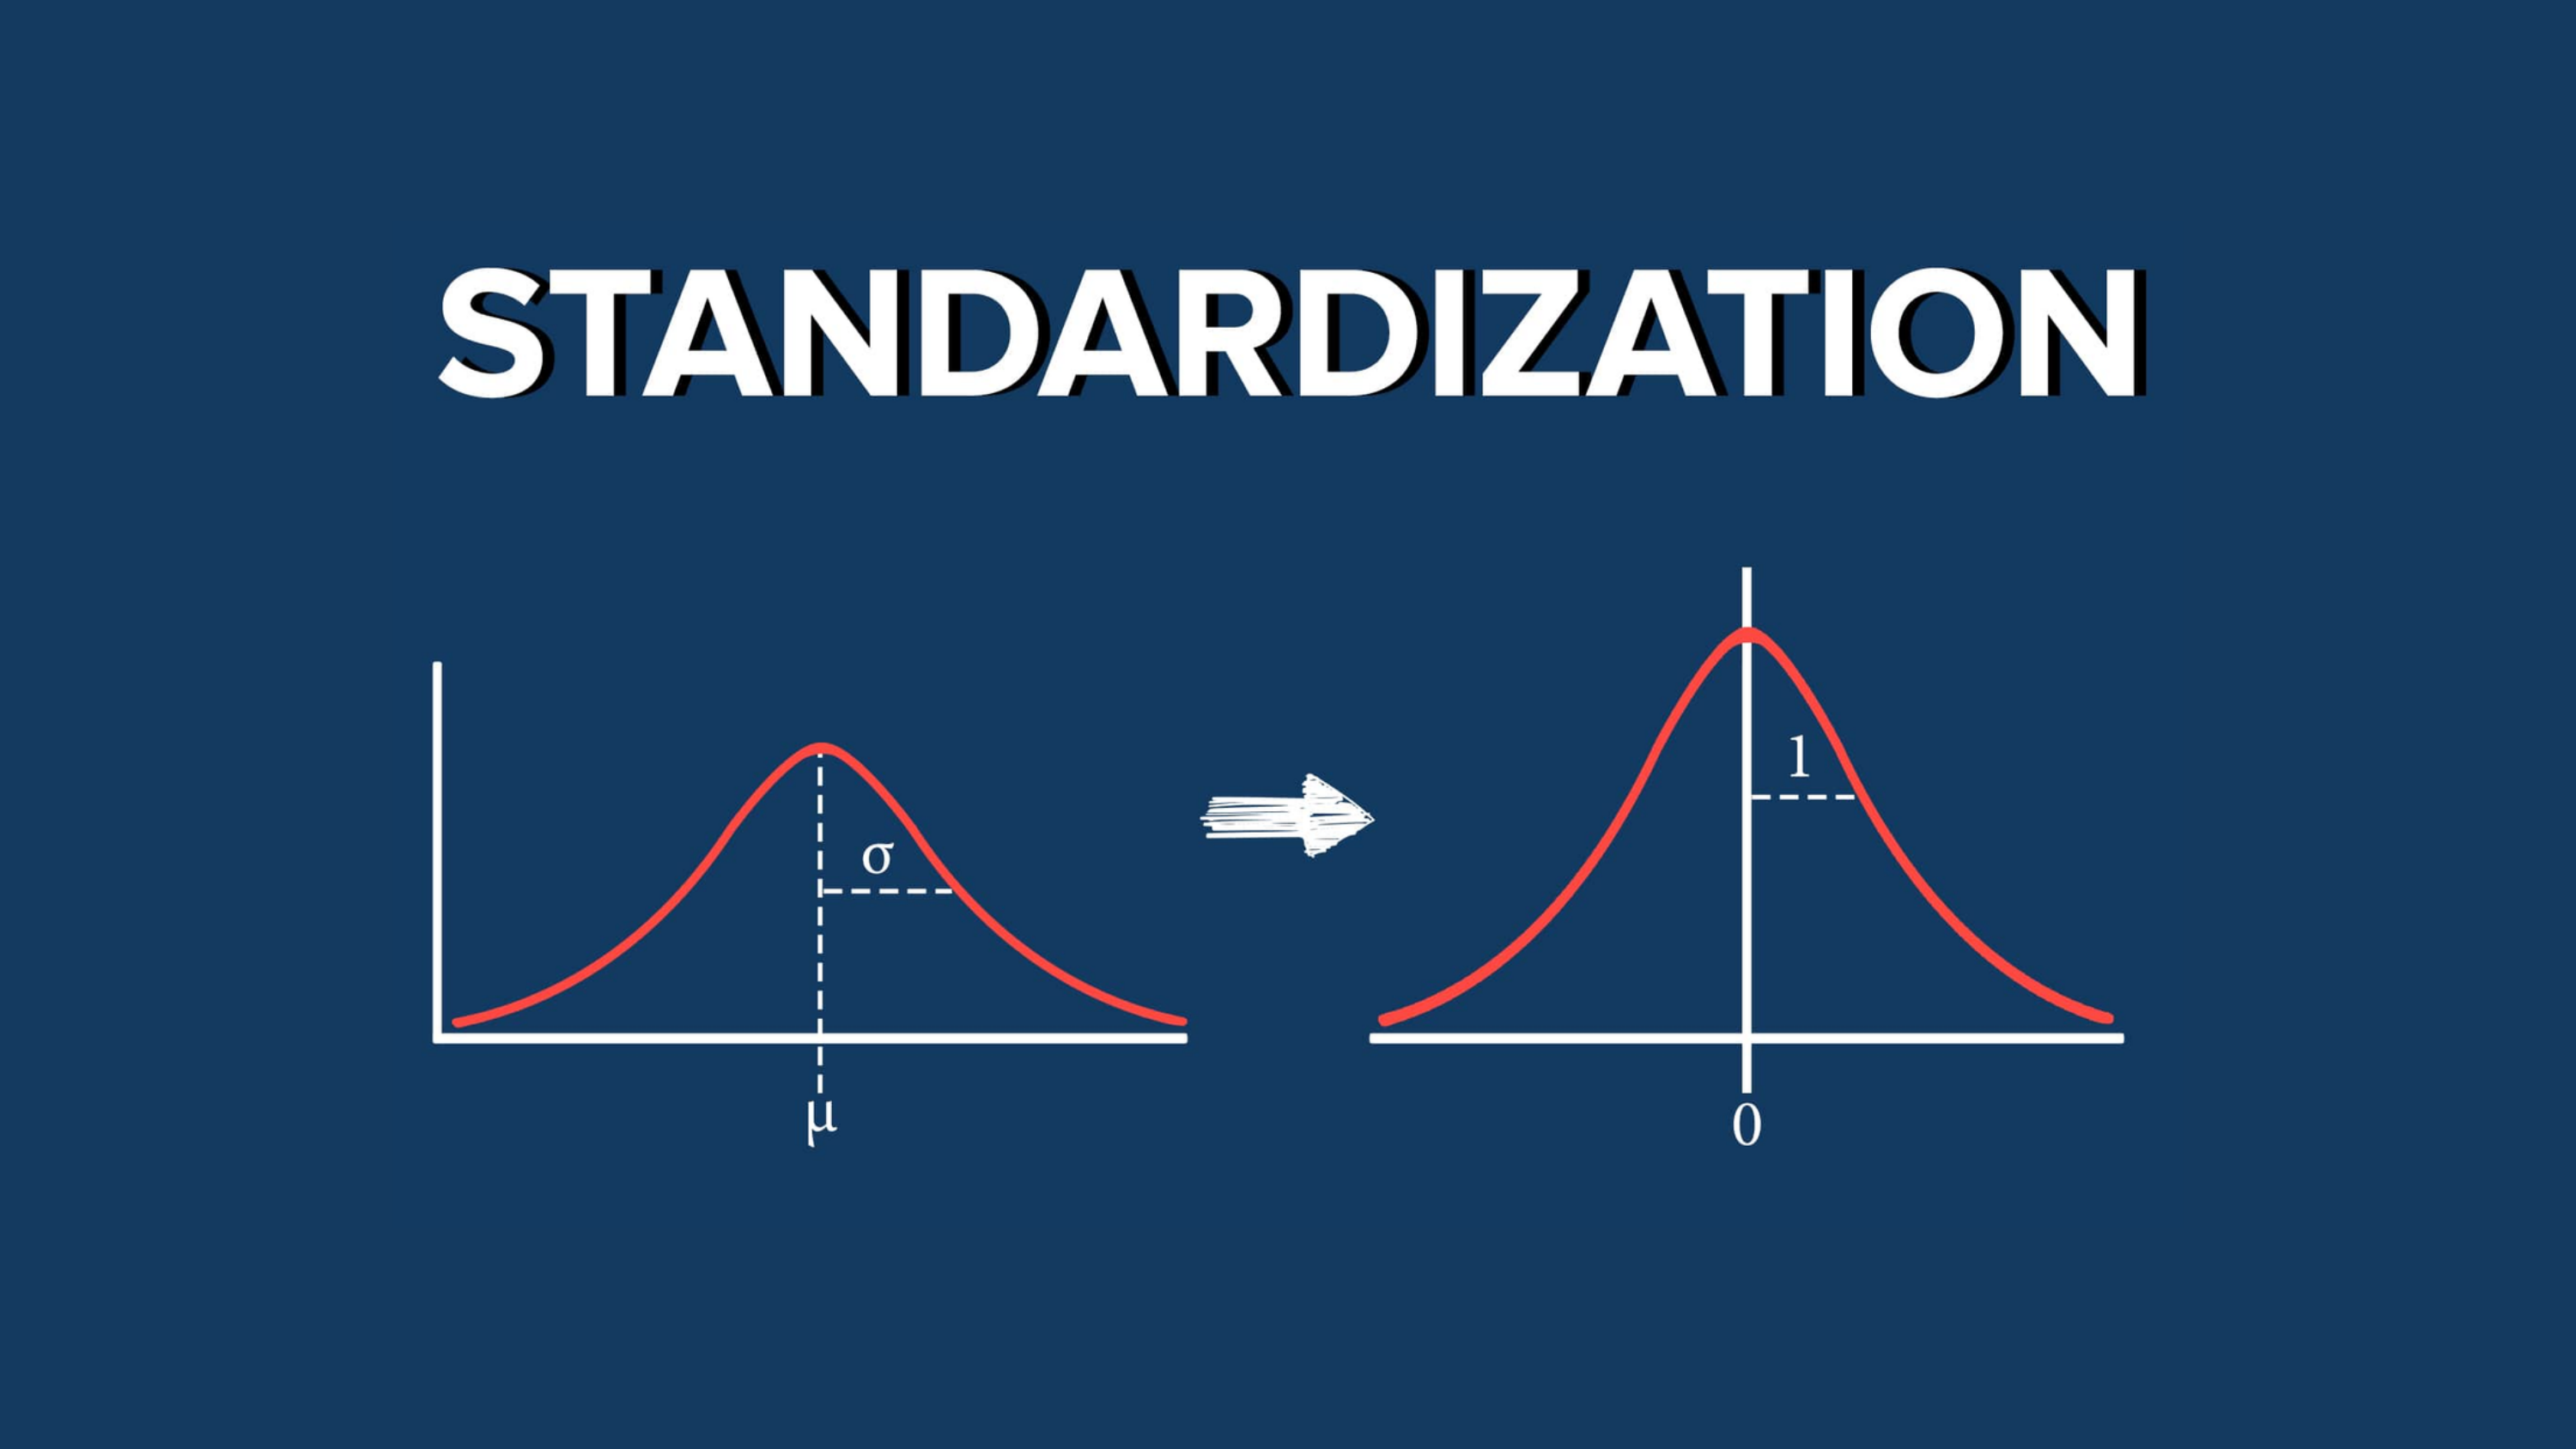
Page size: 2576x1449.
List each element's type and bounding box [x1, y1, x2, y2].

text_box [392, 221, 2184, 1228]
